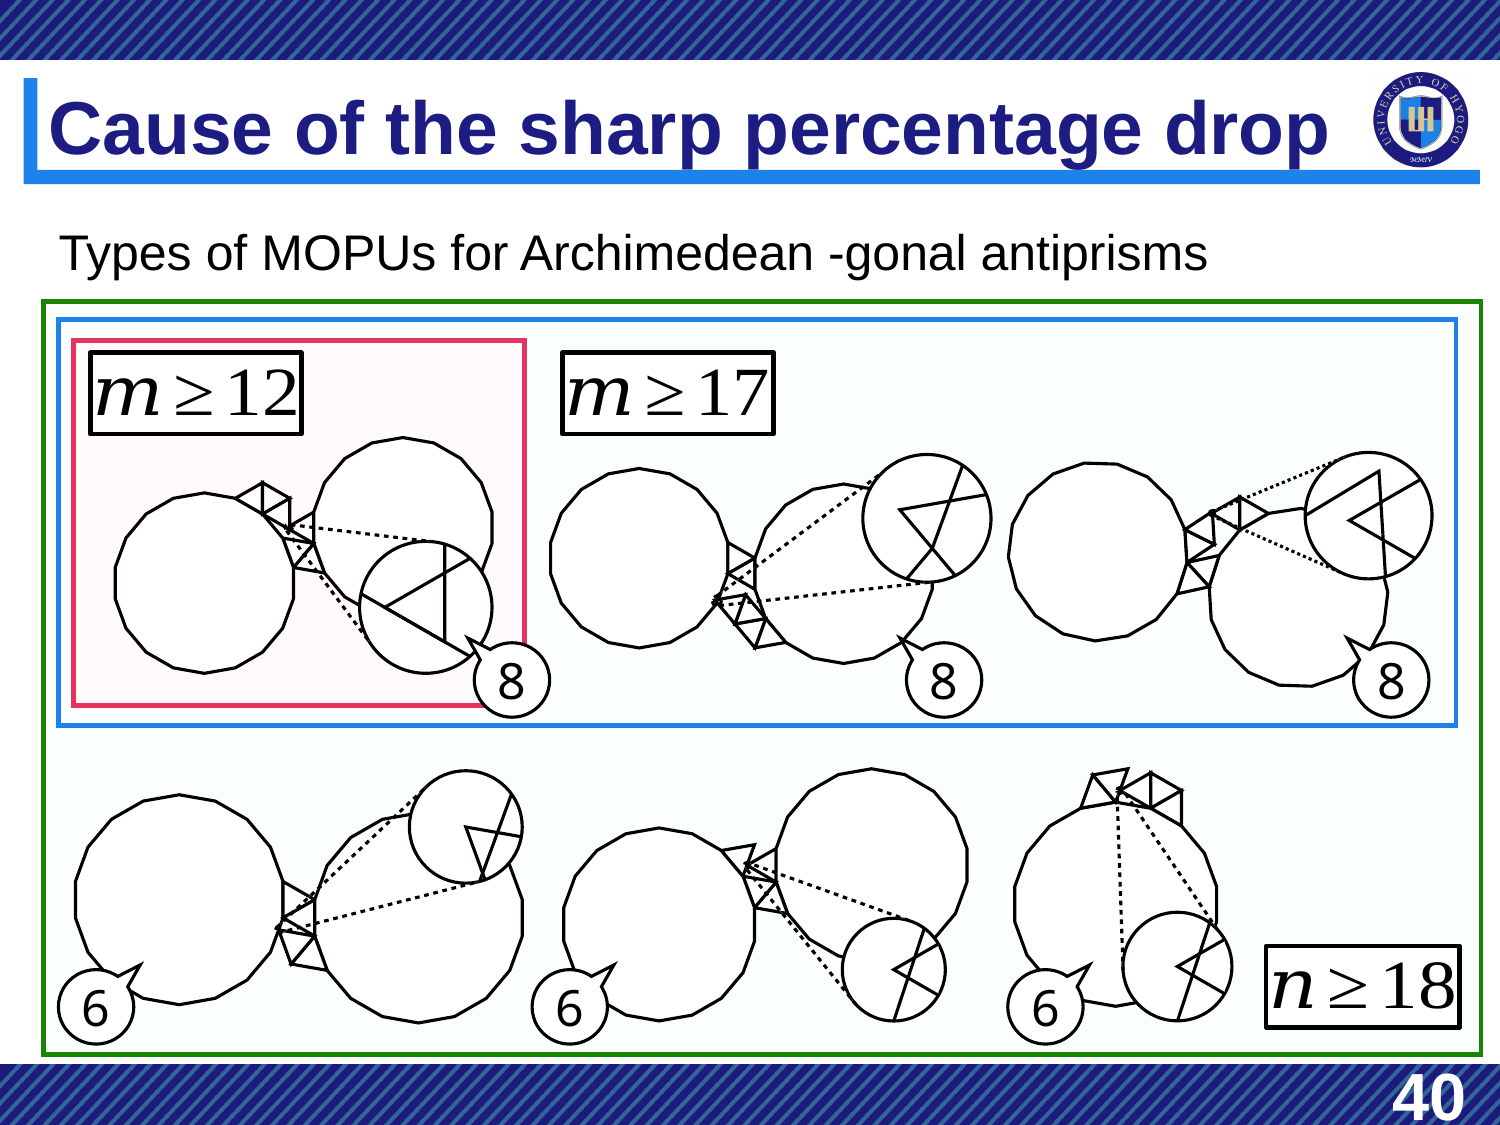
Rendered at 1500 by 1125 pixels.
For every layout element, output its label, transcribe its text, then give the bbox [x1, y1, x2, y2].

text_box [57, 318, 1458, 727]
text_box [1007, 451, 1433, 687]
slide_number 40 [1143, 1068, 1482, 1120]
picture [0, 1064, 1500, 1125]
text_box 8 [904, 664, 984, 719]
text_box 6 [56, 974, 132, 1046]
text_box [114, 437, 493, 674]
picture [0, 0, 1500, 60]
title Cause of the sharp percentage drop [33, 71, 1469, 178]
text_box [563, 768, 968, 1022]
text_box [550, 453, 992, 664]
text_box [1014, 768, 1233, 1022]
text_box [72, 339, 526, 707]
text_box 8 [1352, 687, 1430, 719]
text_box [42, 300, 1483, 1056]
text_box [74, 770, 523, 1024]
text_box 8 [472, 641, 552, 719]
text_box 6 [1006, 983, 1082, 1046]
text_box 6 [530, 968, 606, 1046]
